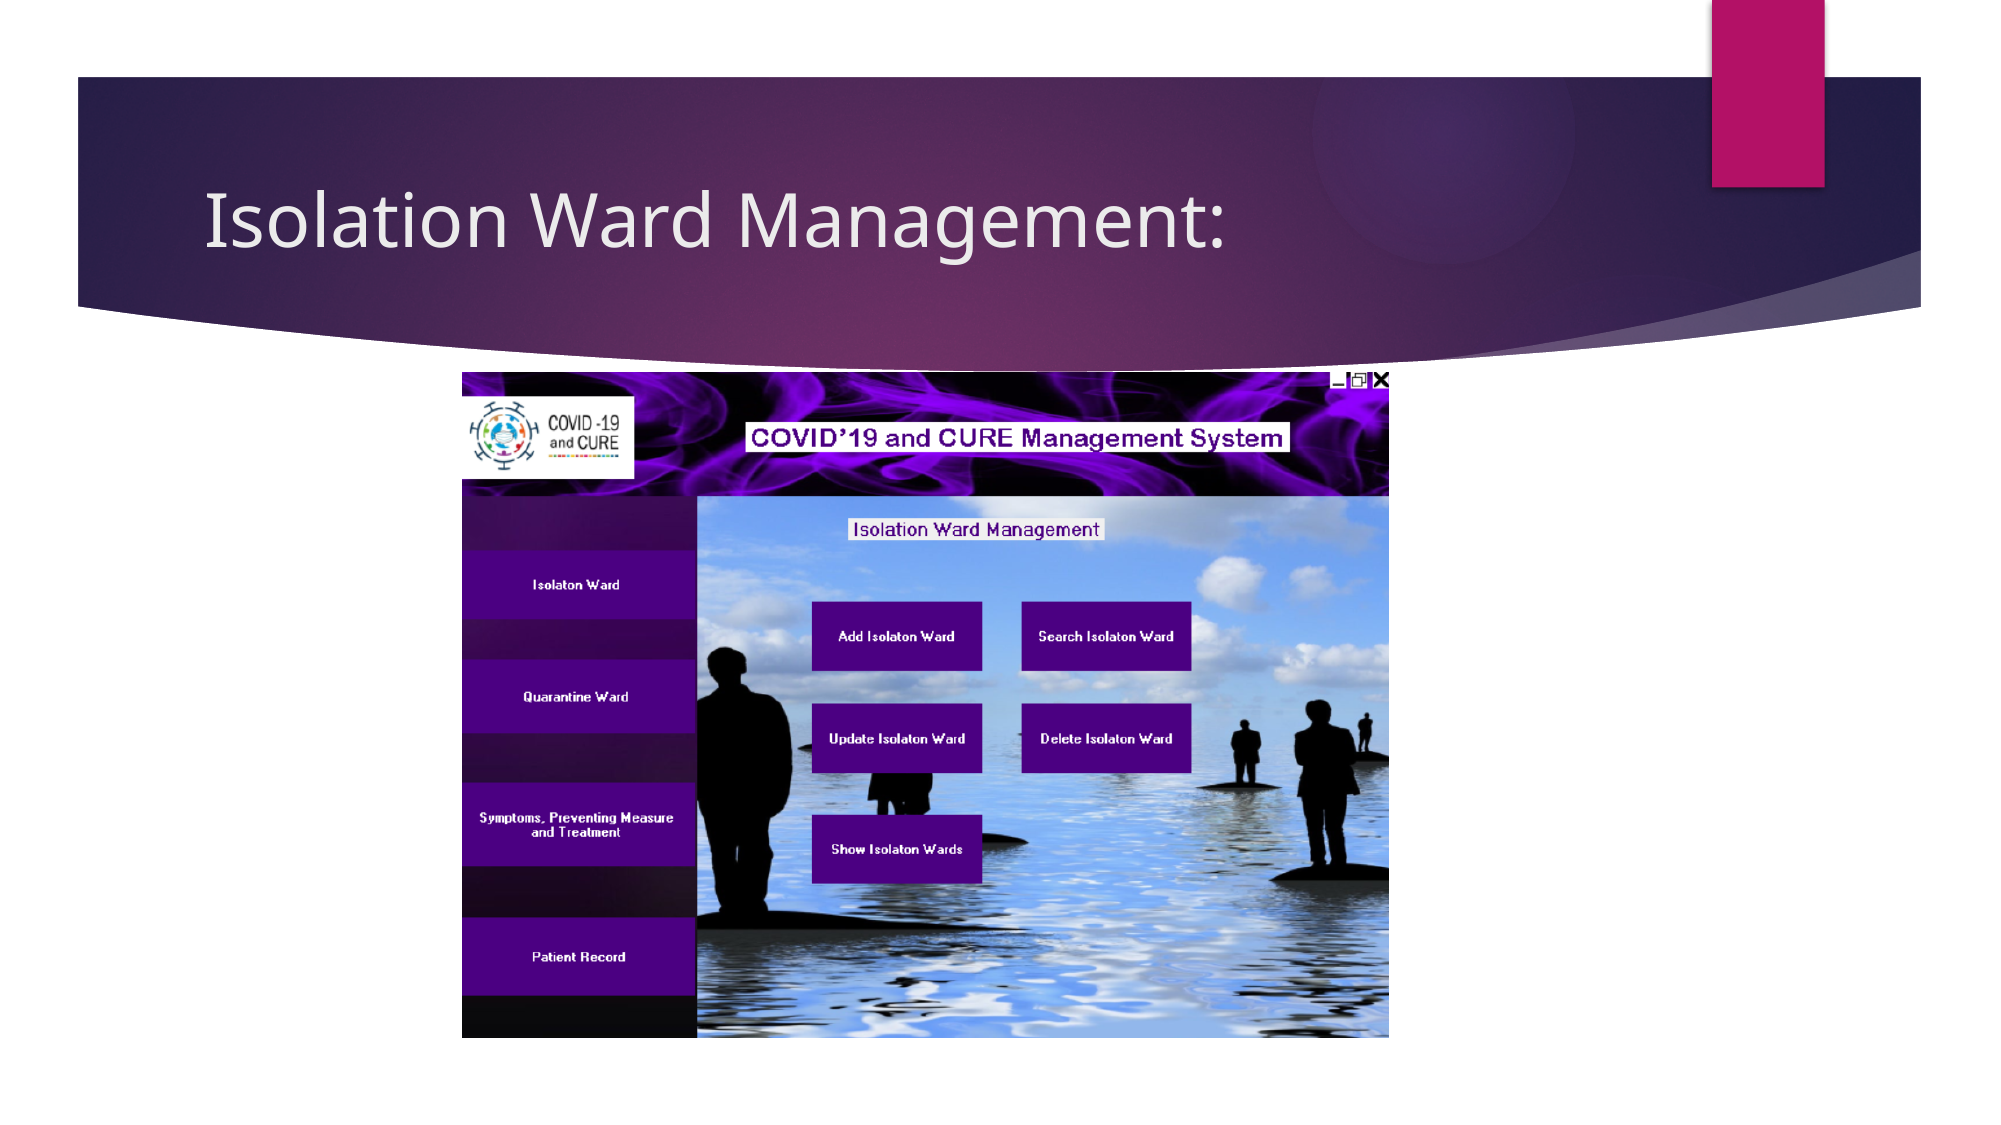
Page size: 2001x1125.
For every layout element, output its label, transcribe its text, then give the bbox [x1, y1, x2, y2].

title Isolation Ward Management: [189, 159, 1627, 276]
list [461, 372, 1389, 1038]
